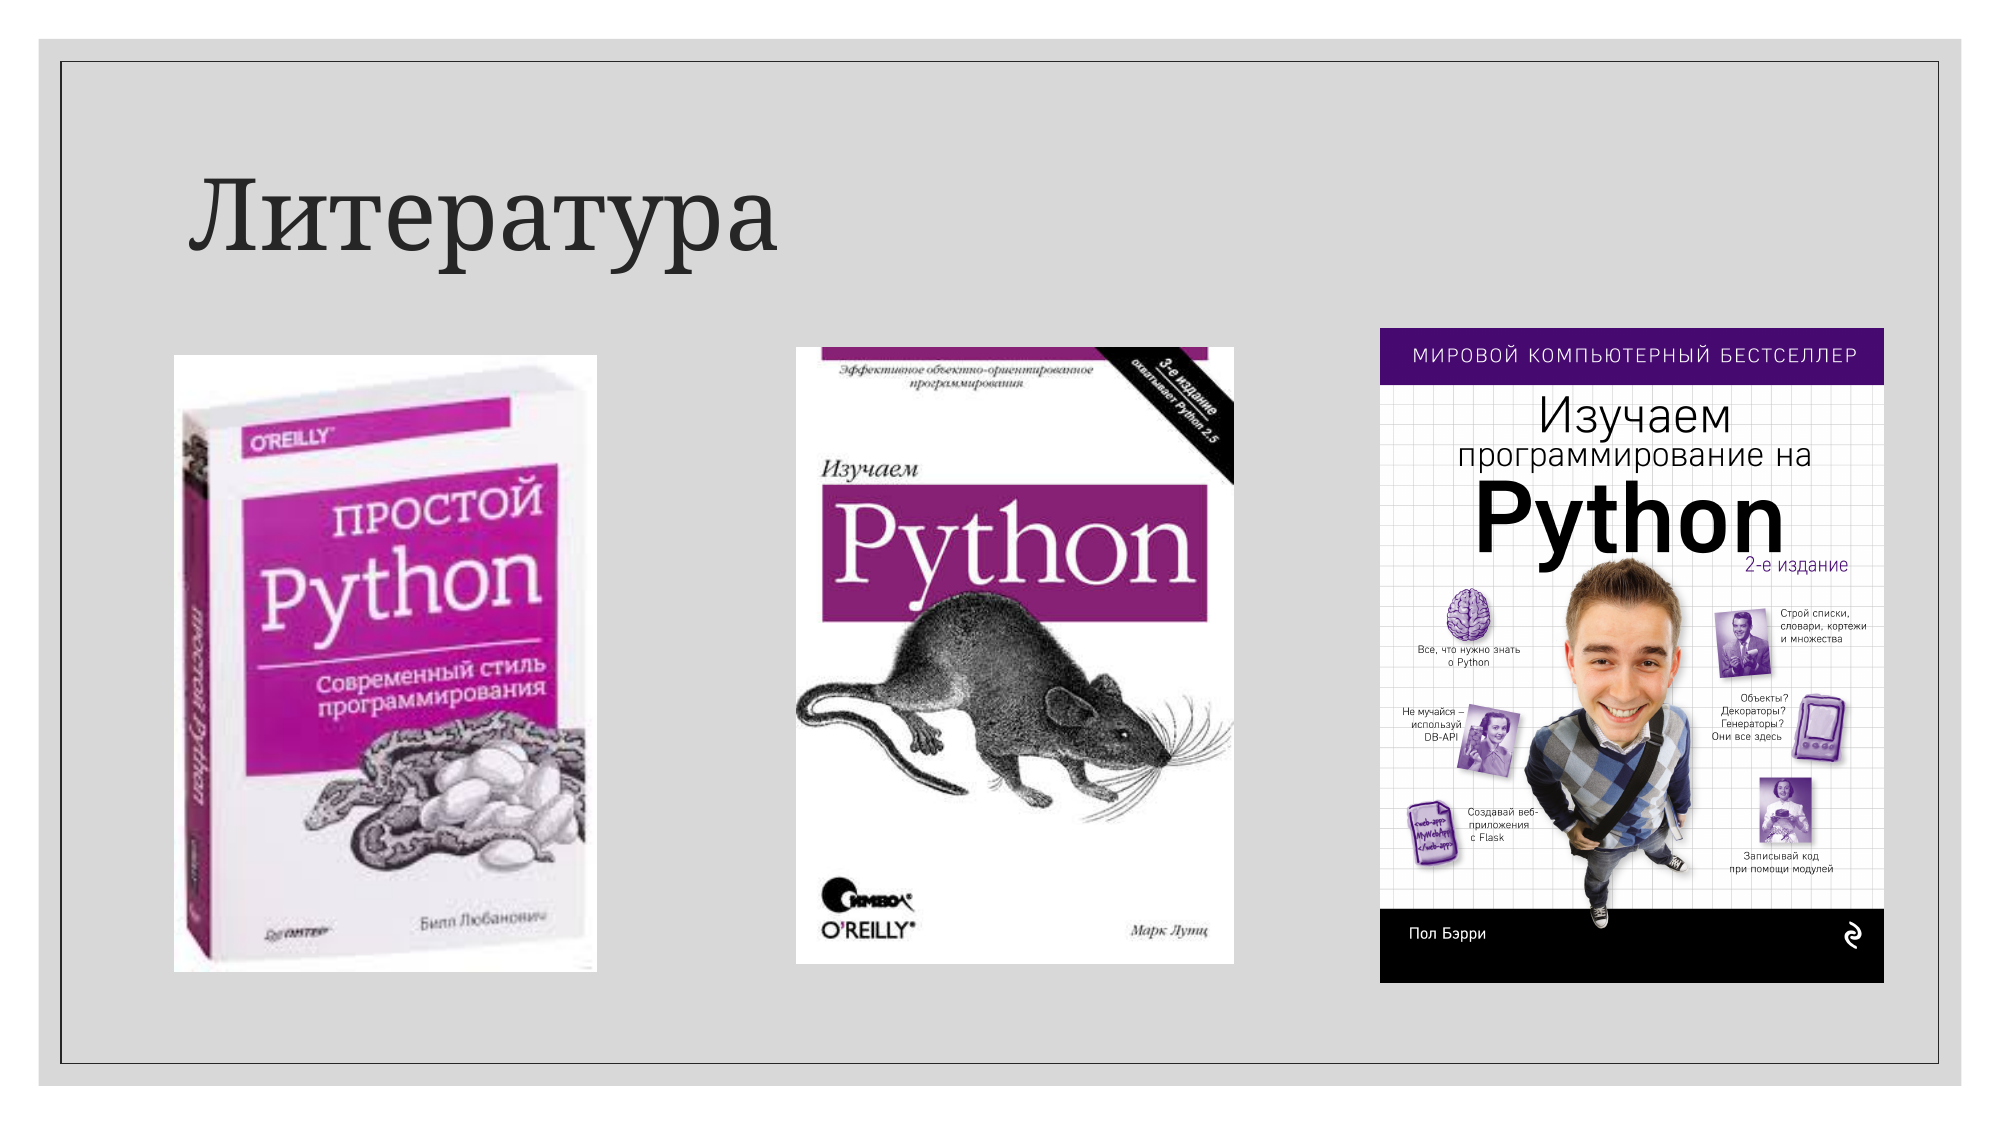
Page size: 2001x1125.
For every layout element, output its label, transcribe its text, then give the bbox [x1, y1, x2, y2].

picture [1380, 328, 1884, 983]
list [174, 355, 597, 972]
picture [796, 347, 1234, 964]
title Литература [174, 105, 1825, 331]
